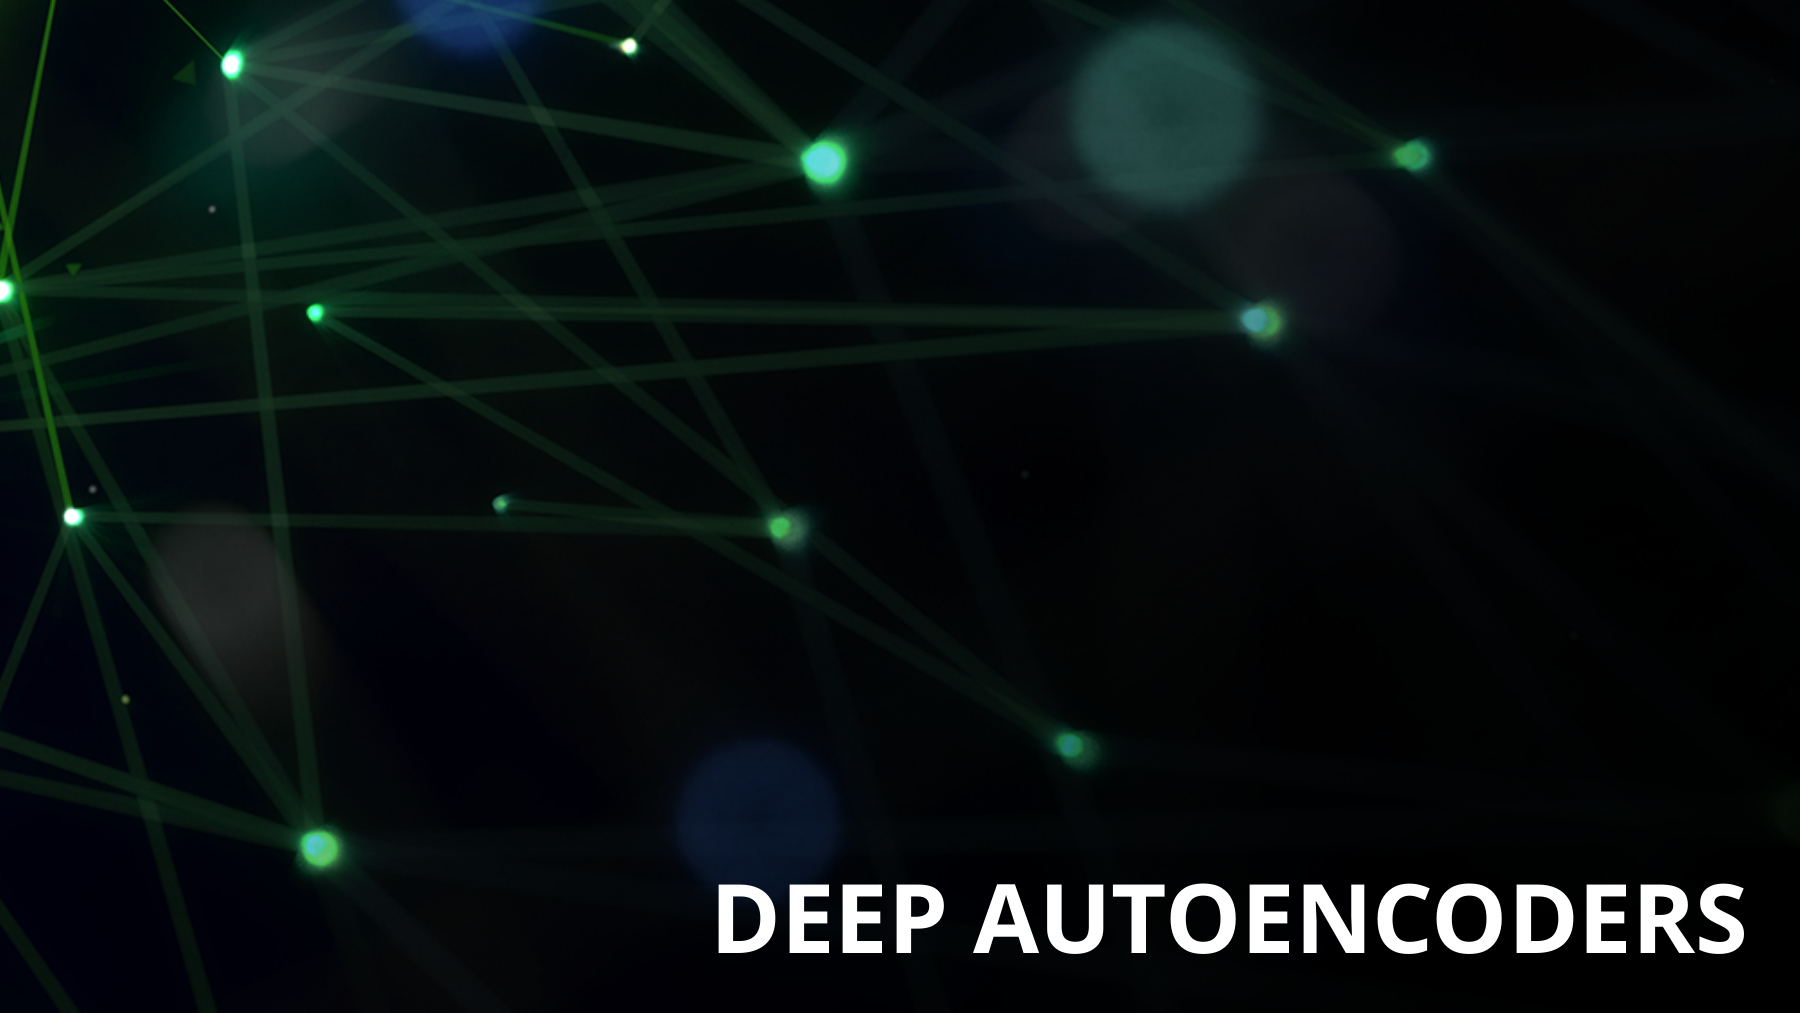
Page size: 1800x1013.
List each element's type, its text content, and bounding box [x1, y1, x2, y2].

title DEEP AUTOENCODERS [648, 756, 1764, 982]
picture [0, 0, 1800, 1013]
